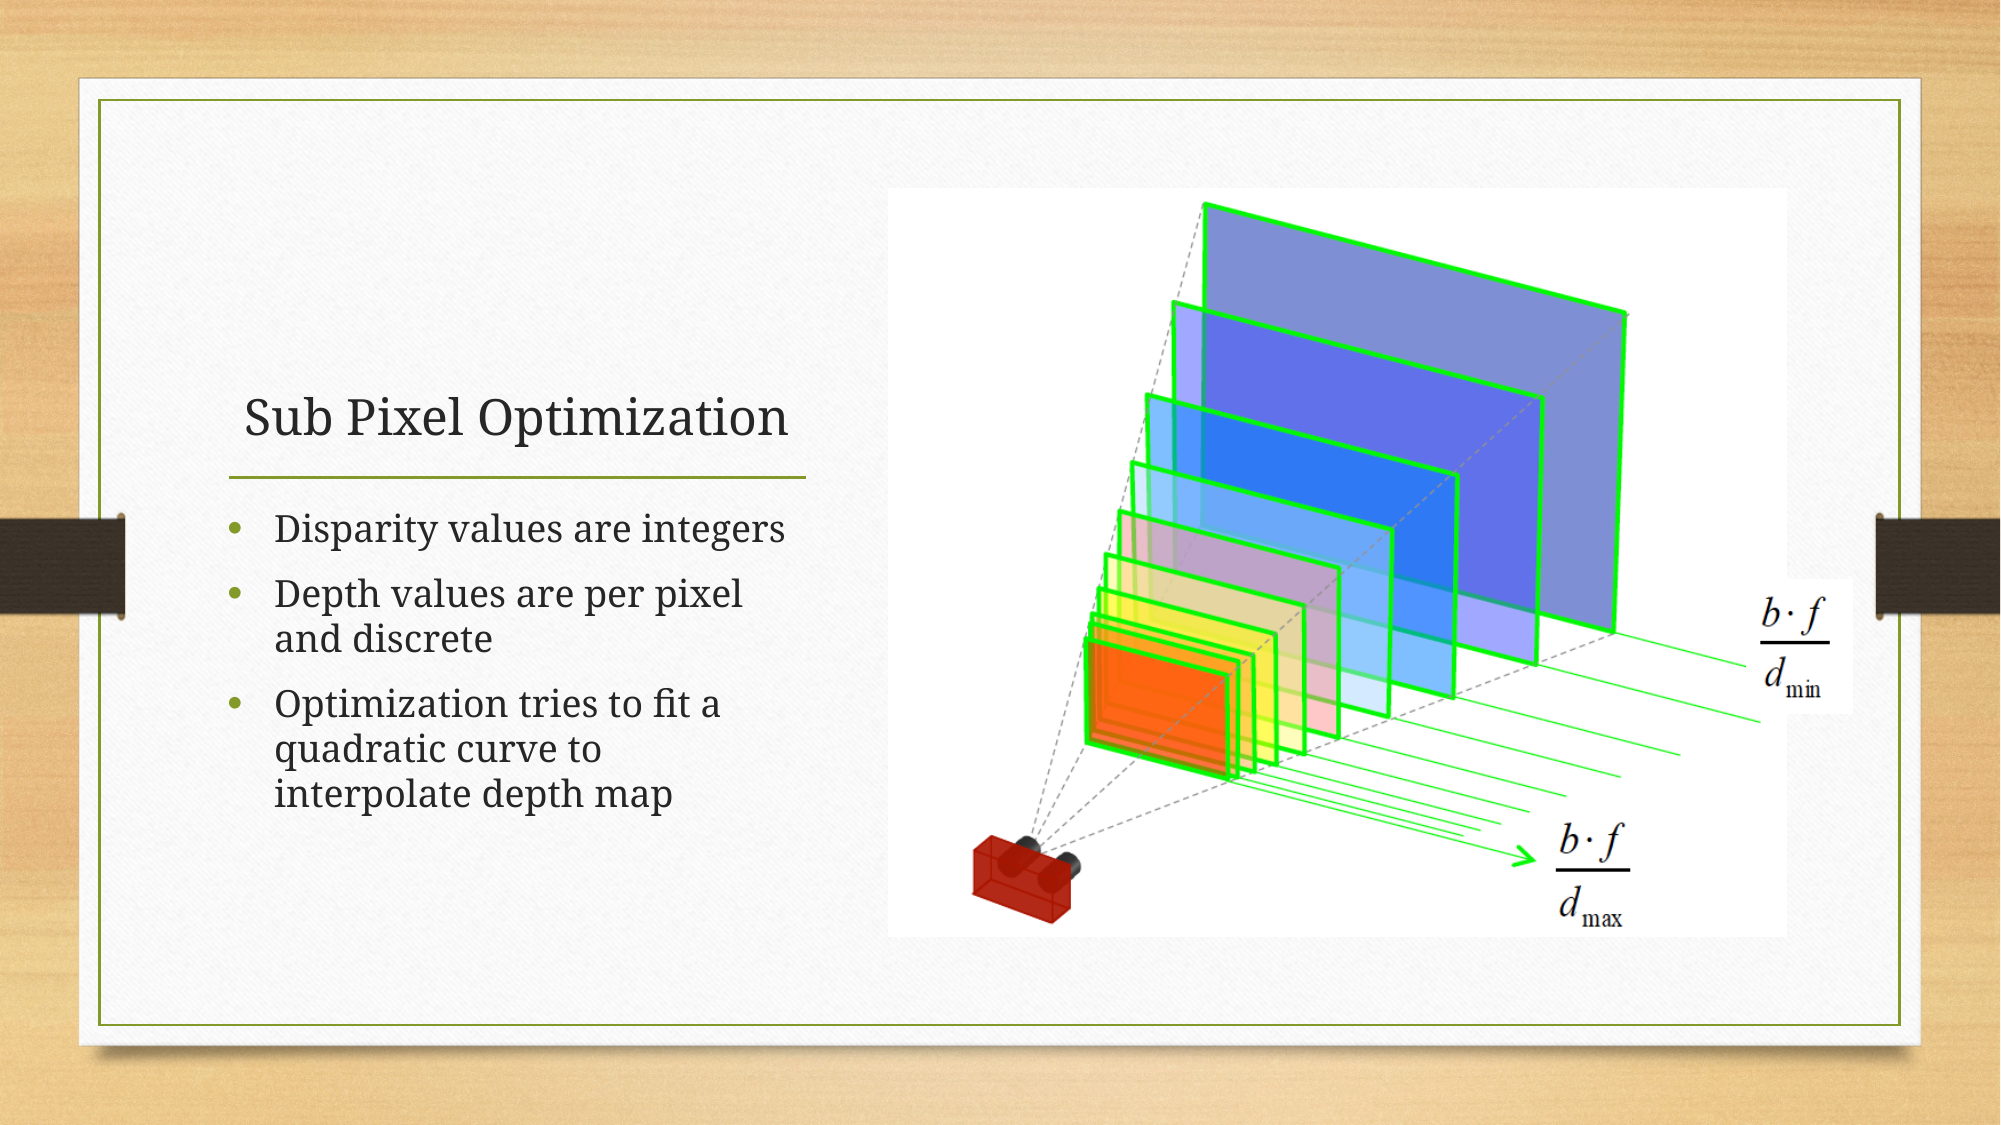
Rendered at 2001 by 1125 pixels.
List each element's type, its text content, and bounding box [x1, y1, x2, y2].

title Sub Pixel Optimization [212, 227, 823, 453]
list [888, 188, 1787, 937]
list Disparity values are integers Depth values are per pixel and discrete Optimization tries to fit a quadratic curve to interpolate depth map [212, 497, 823, 898]
picture [0, 0, 2001, 1125]
